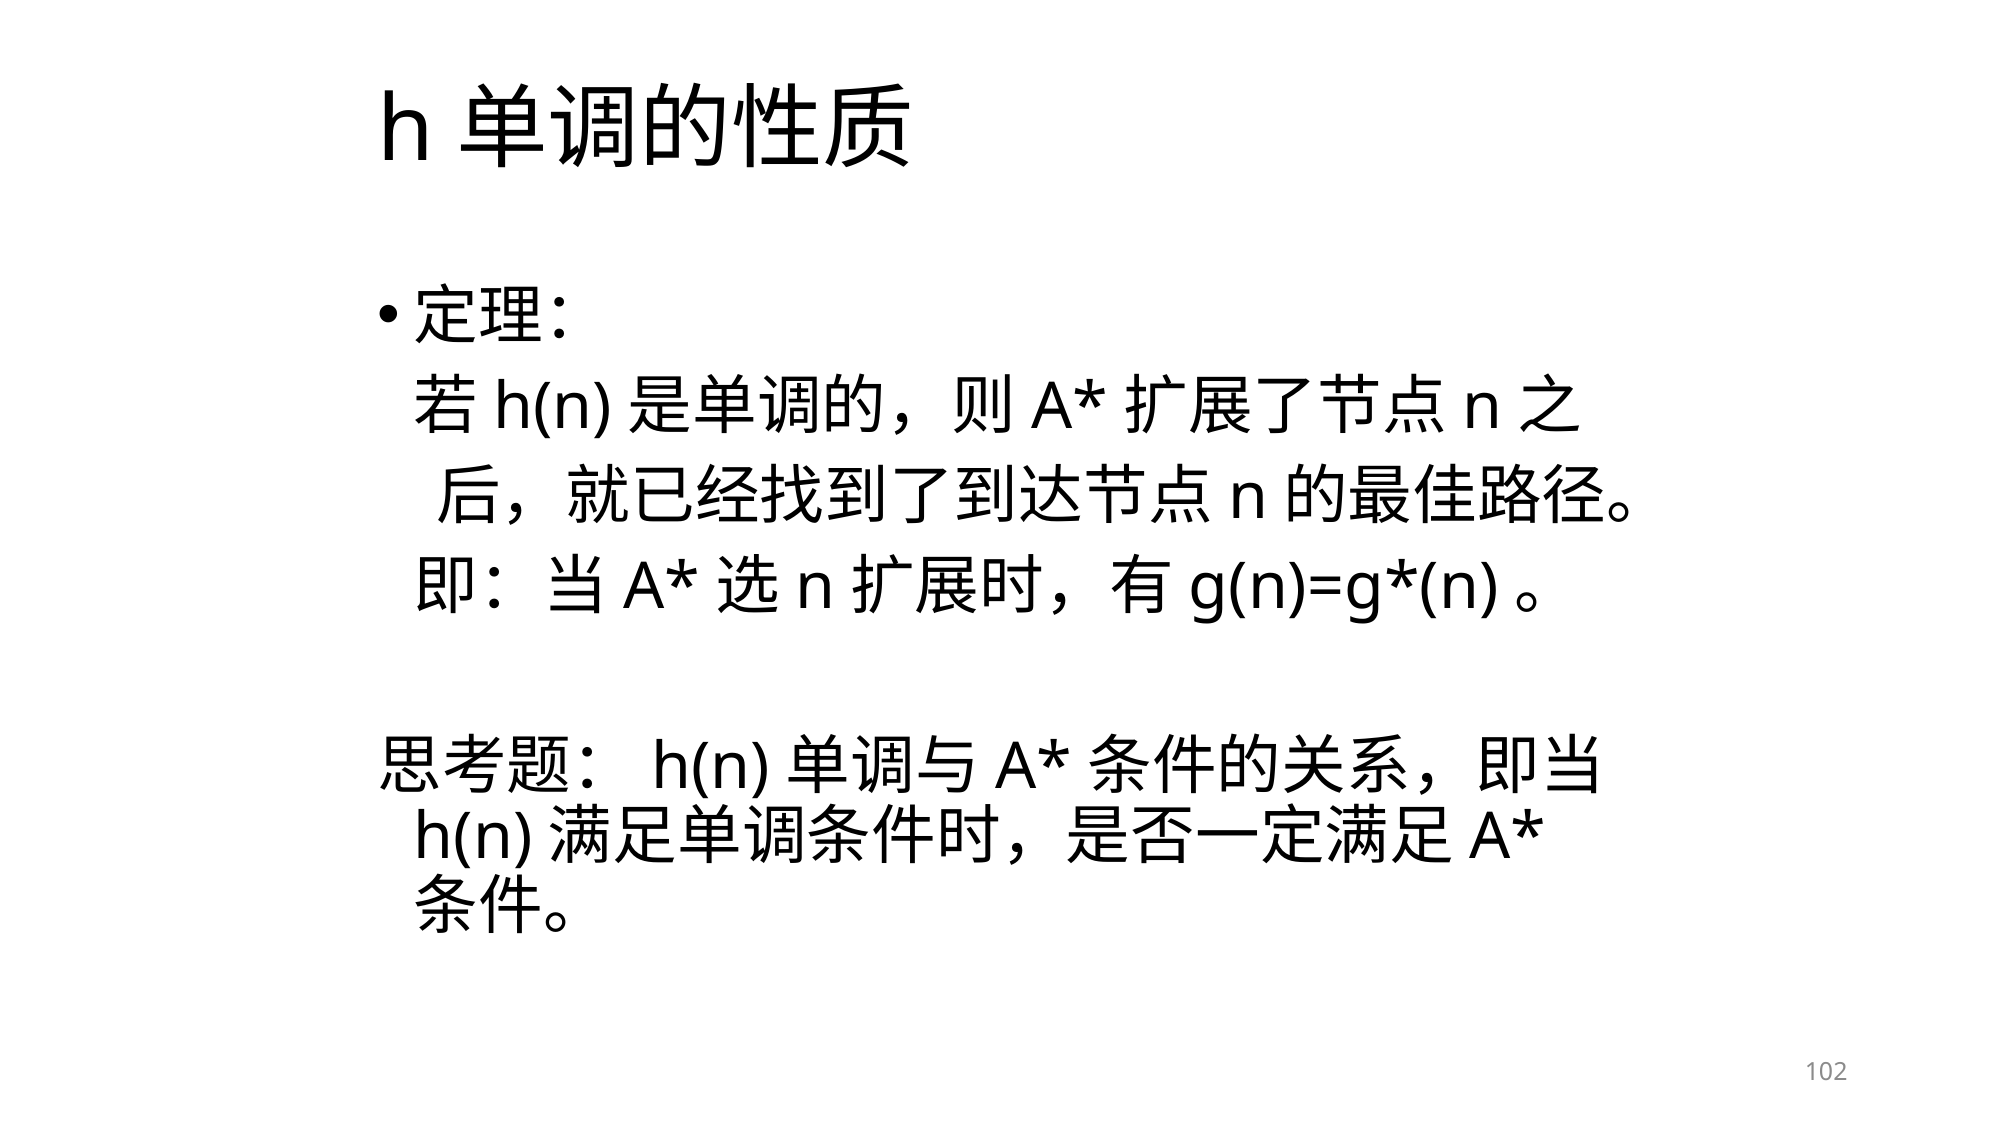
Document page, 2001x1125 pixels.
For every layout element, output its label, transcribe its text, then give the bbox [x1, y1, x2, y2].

title h单调的性质 [362, 62, 1638, 200]
list 定理： 若h(n)是单调的，则A*扩展了节点n之 后，就已经找到了到达节点n的最佳路径。 即：当A*选n扩展时，有g(n)=g*(n)。 思考题：h(n)单调与A*条件的关系，即当h(n)满足单调条件时，是否一定满足A*条件。 [362, 275, 1638, 1000]
slide_number 102 [1412, 1042, 1863, 1103]
